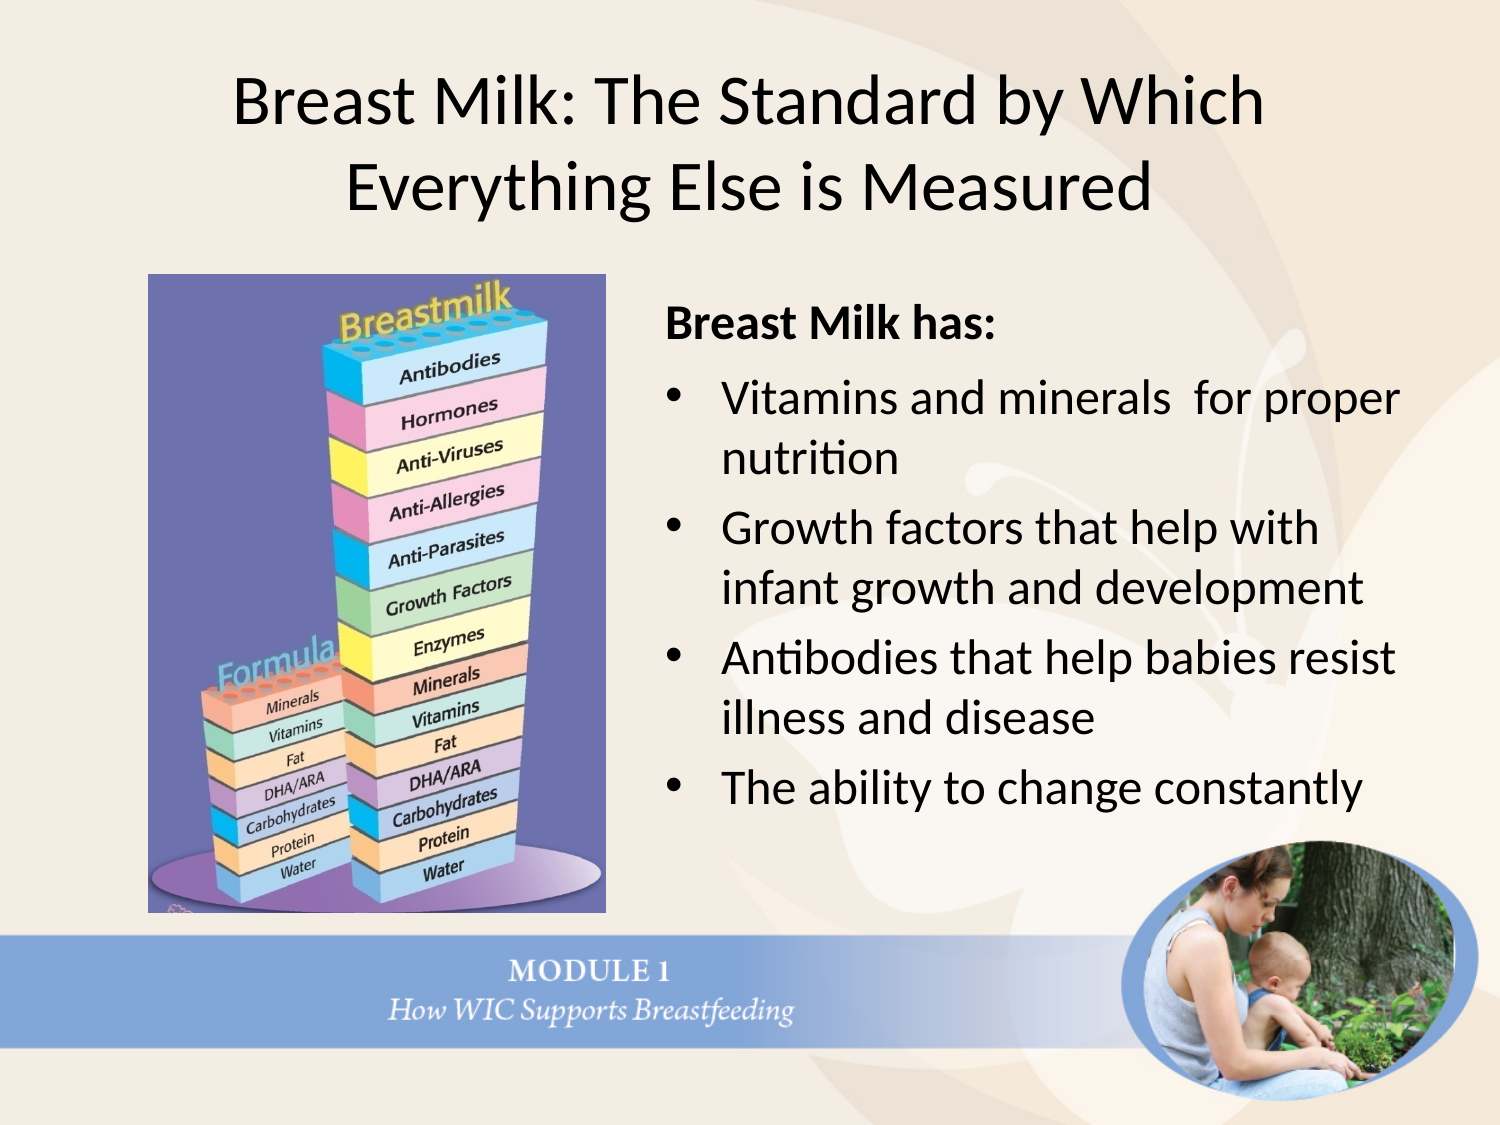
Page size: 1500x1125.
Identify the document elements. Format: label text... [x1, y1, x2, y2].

title Breast Milk: The Standard by Which Everything Else is Measured [75, 45, 1425, 233]
list Breast Milk has: [650, 224, 1425, 356]
picture [0, 0, 1500, 1125]
list Vitamins and minerals for proper nutrition Growth factors that help with infant growth and development Antibodies that help babies resist illness and disease The ability to change constantly [650, 356, 1425, 913]
